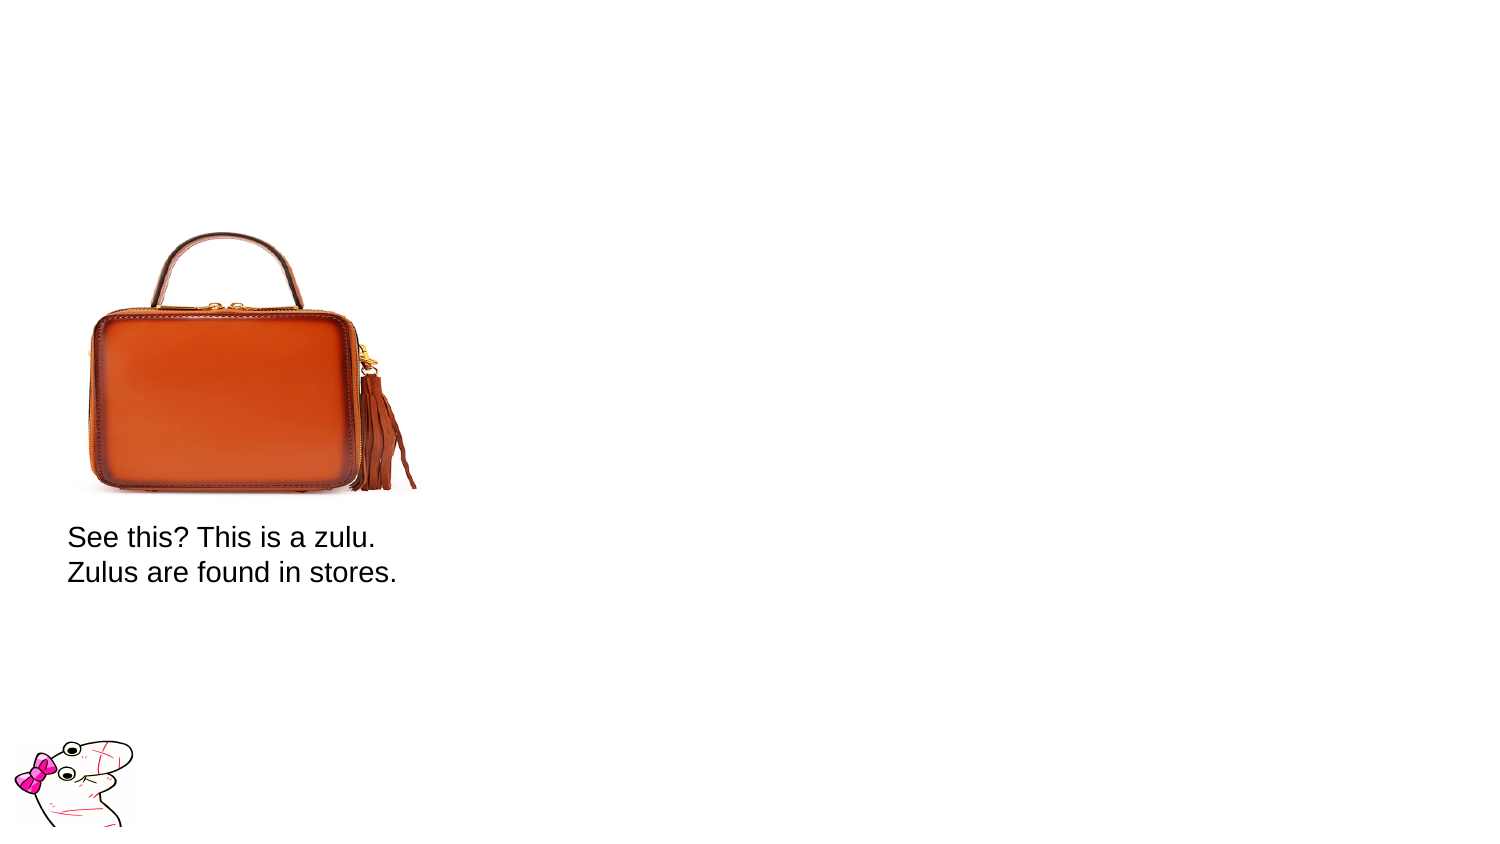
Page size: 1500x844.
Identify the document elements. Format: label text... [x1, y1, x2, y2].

picture [73, 224, 422, 504]
picture [13, 739, 134, 827]
text_box See this? This is a zulu. Zulus are found in stores. [52, 503, 443, 604]
